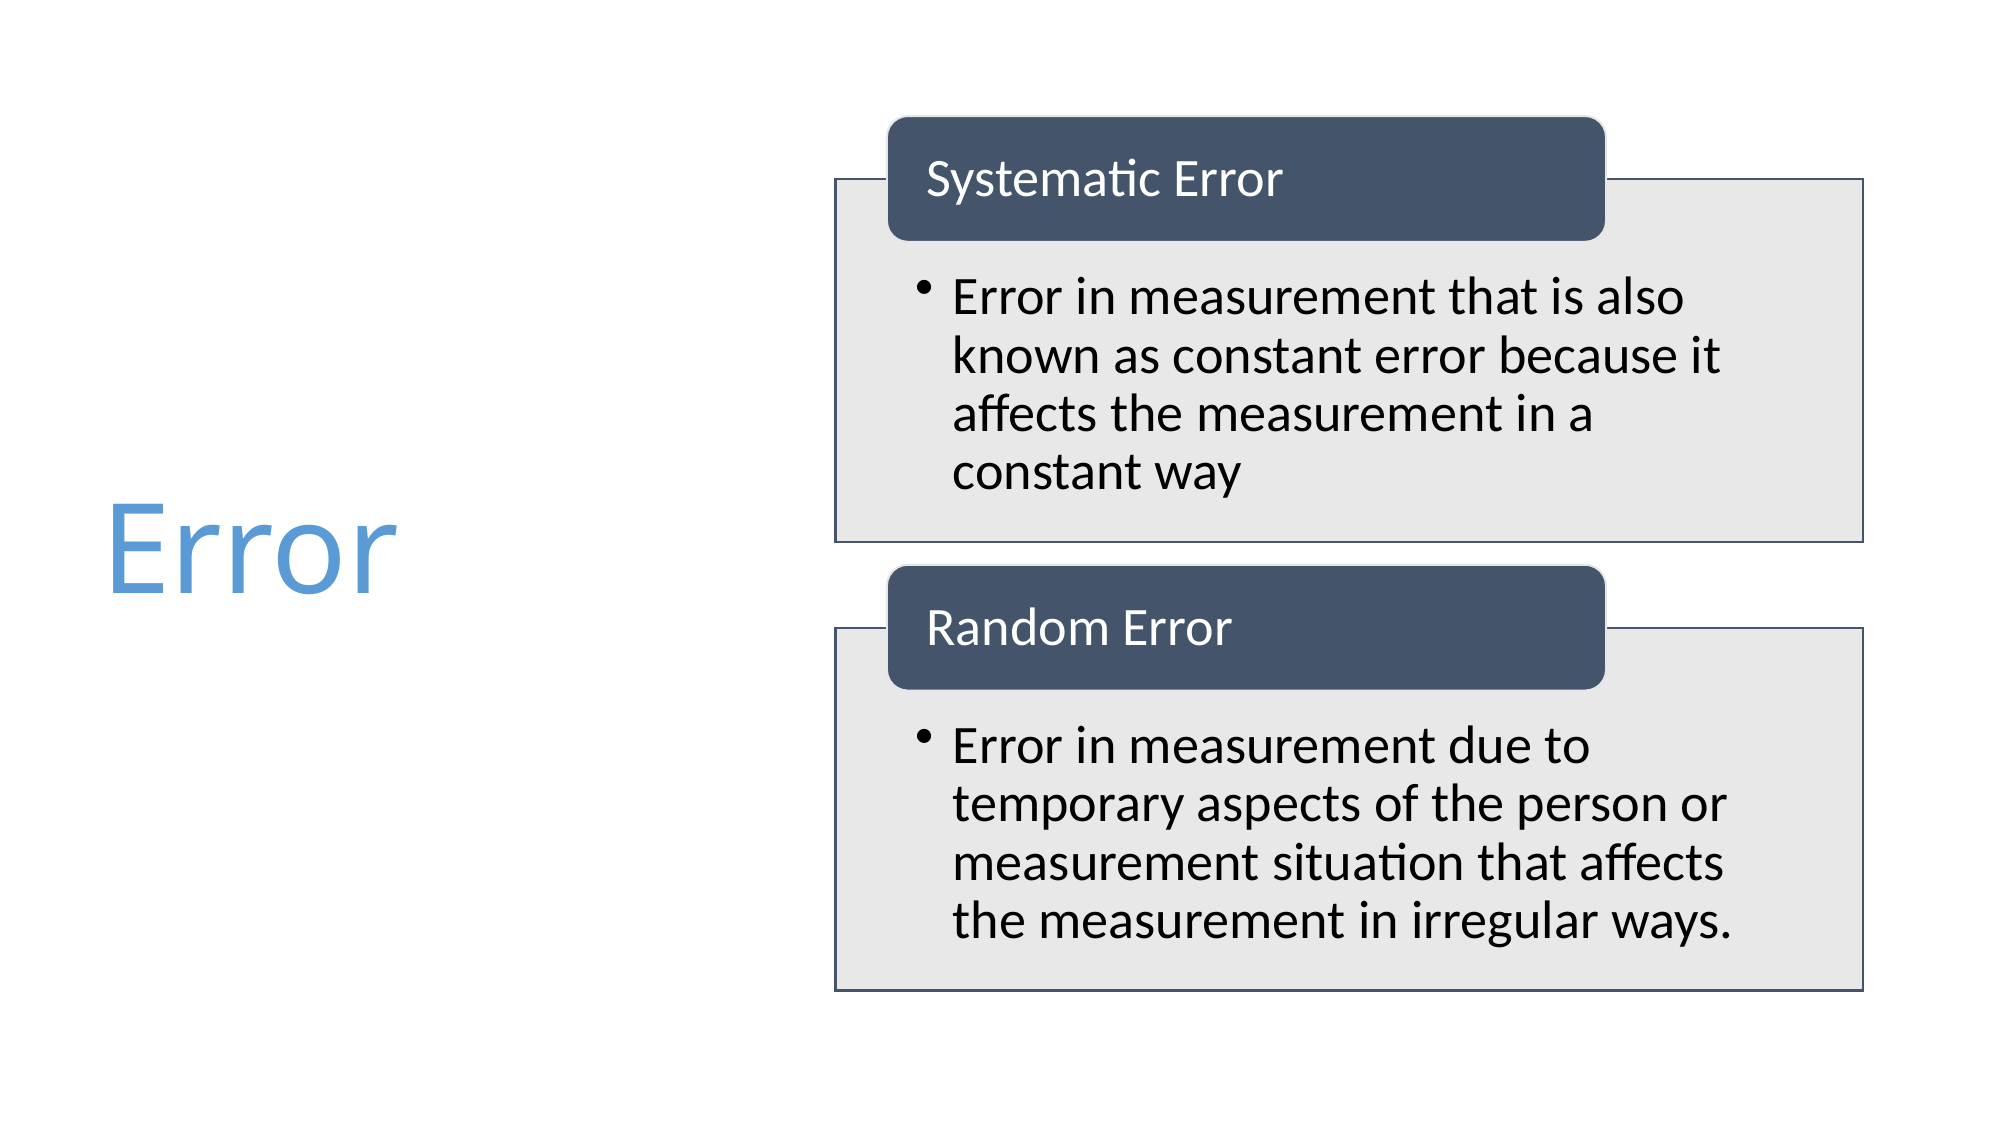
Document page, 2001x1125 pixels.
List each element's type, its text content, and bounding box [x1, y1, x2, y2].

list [835, 101, 1863, 1005]
title Error [86, 101, 711, 1005]
